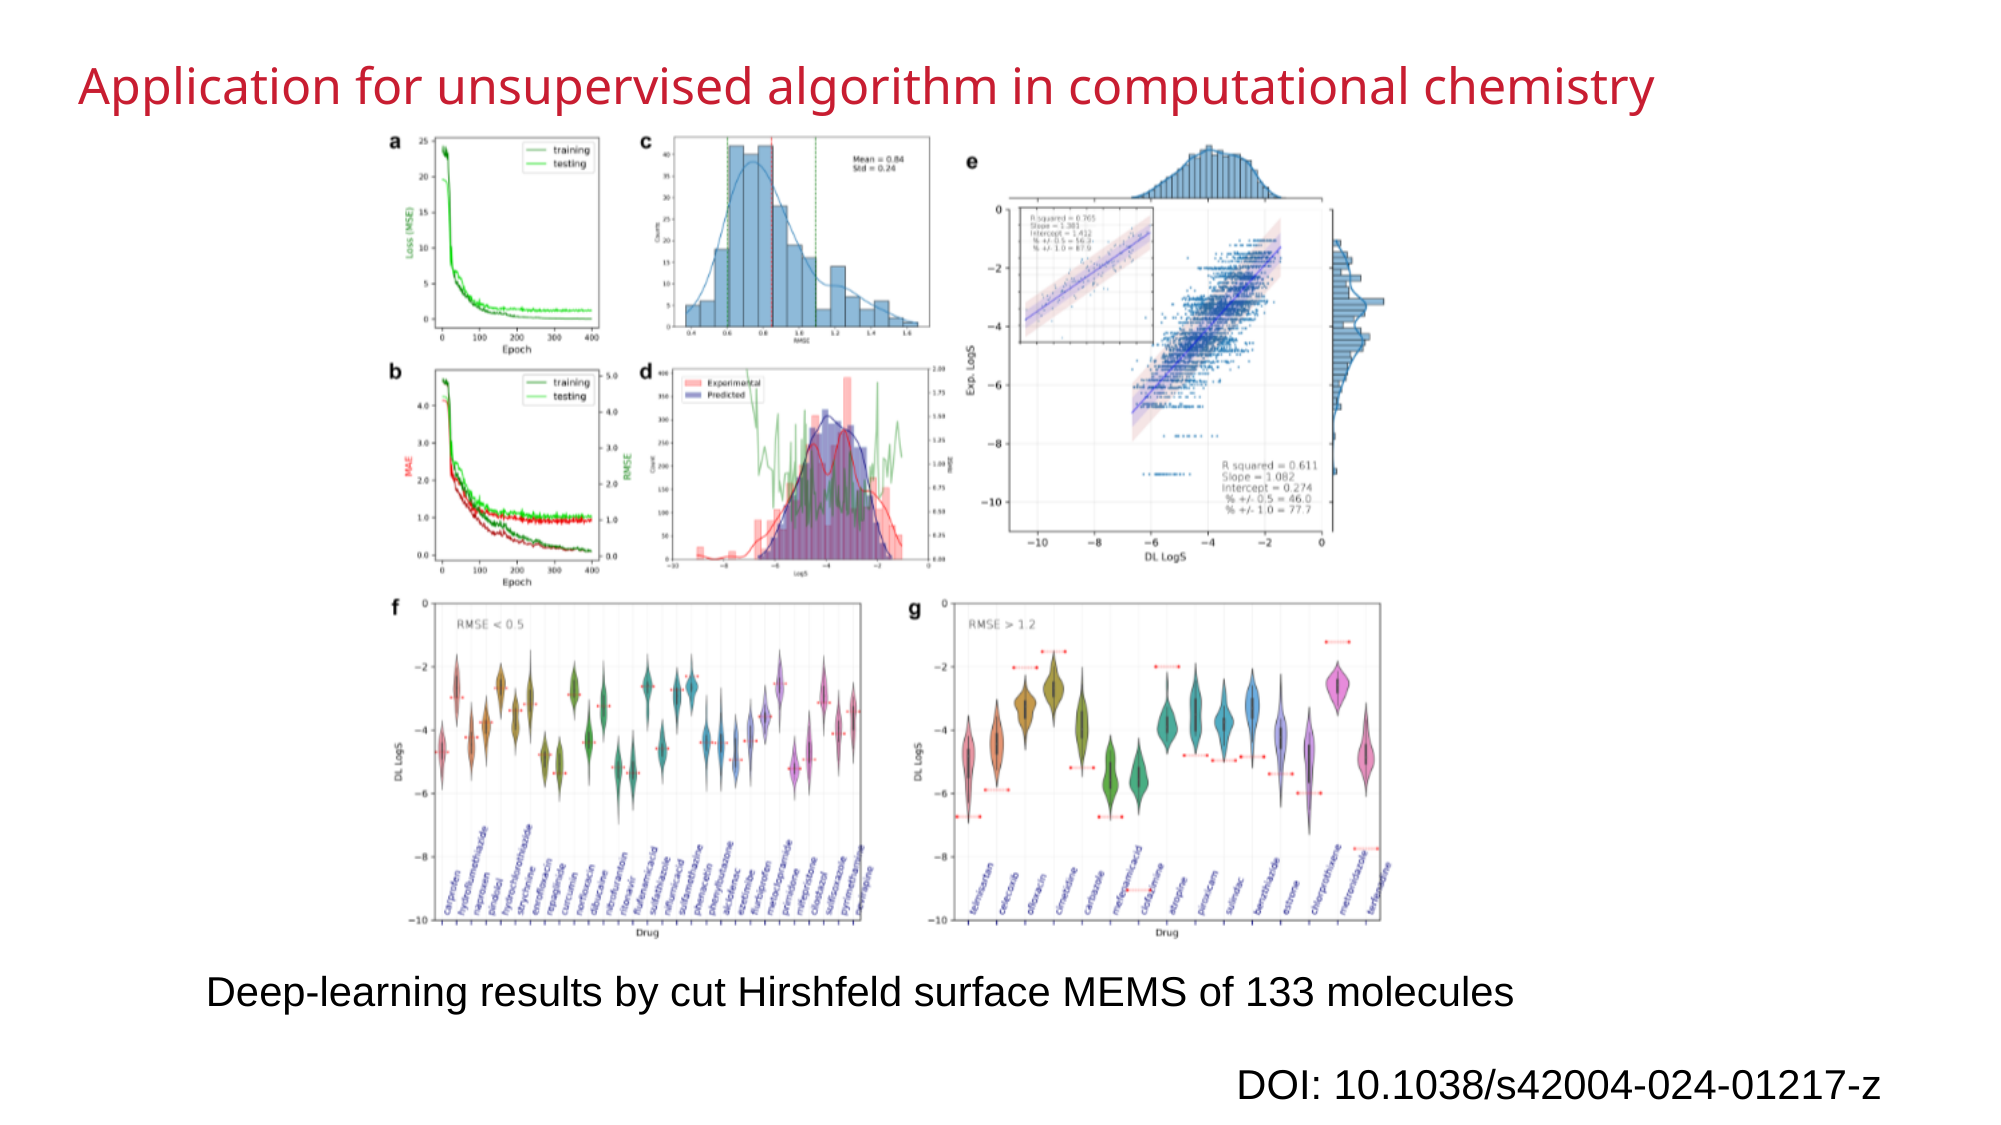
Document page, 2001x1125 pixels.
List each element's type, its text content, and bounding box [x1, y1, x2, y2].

picture [360, 121, 1454, 943]
text_box Application for unsupervised algorithm in computational chemistry [64, 46, 1873, 122]
text_box DOI: 10.1038/s42004-024-01217-z [1221, 1050, 1898, 1115]
text_box Deep-learning results by cut Hirshfeld surface MEMS of 133 molecules [180, 956, 1536, 1022]
